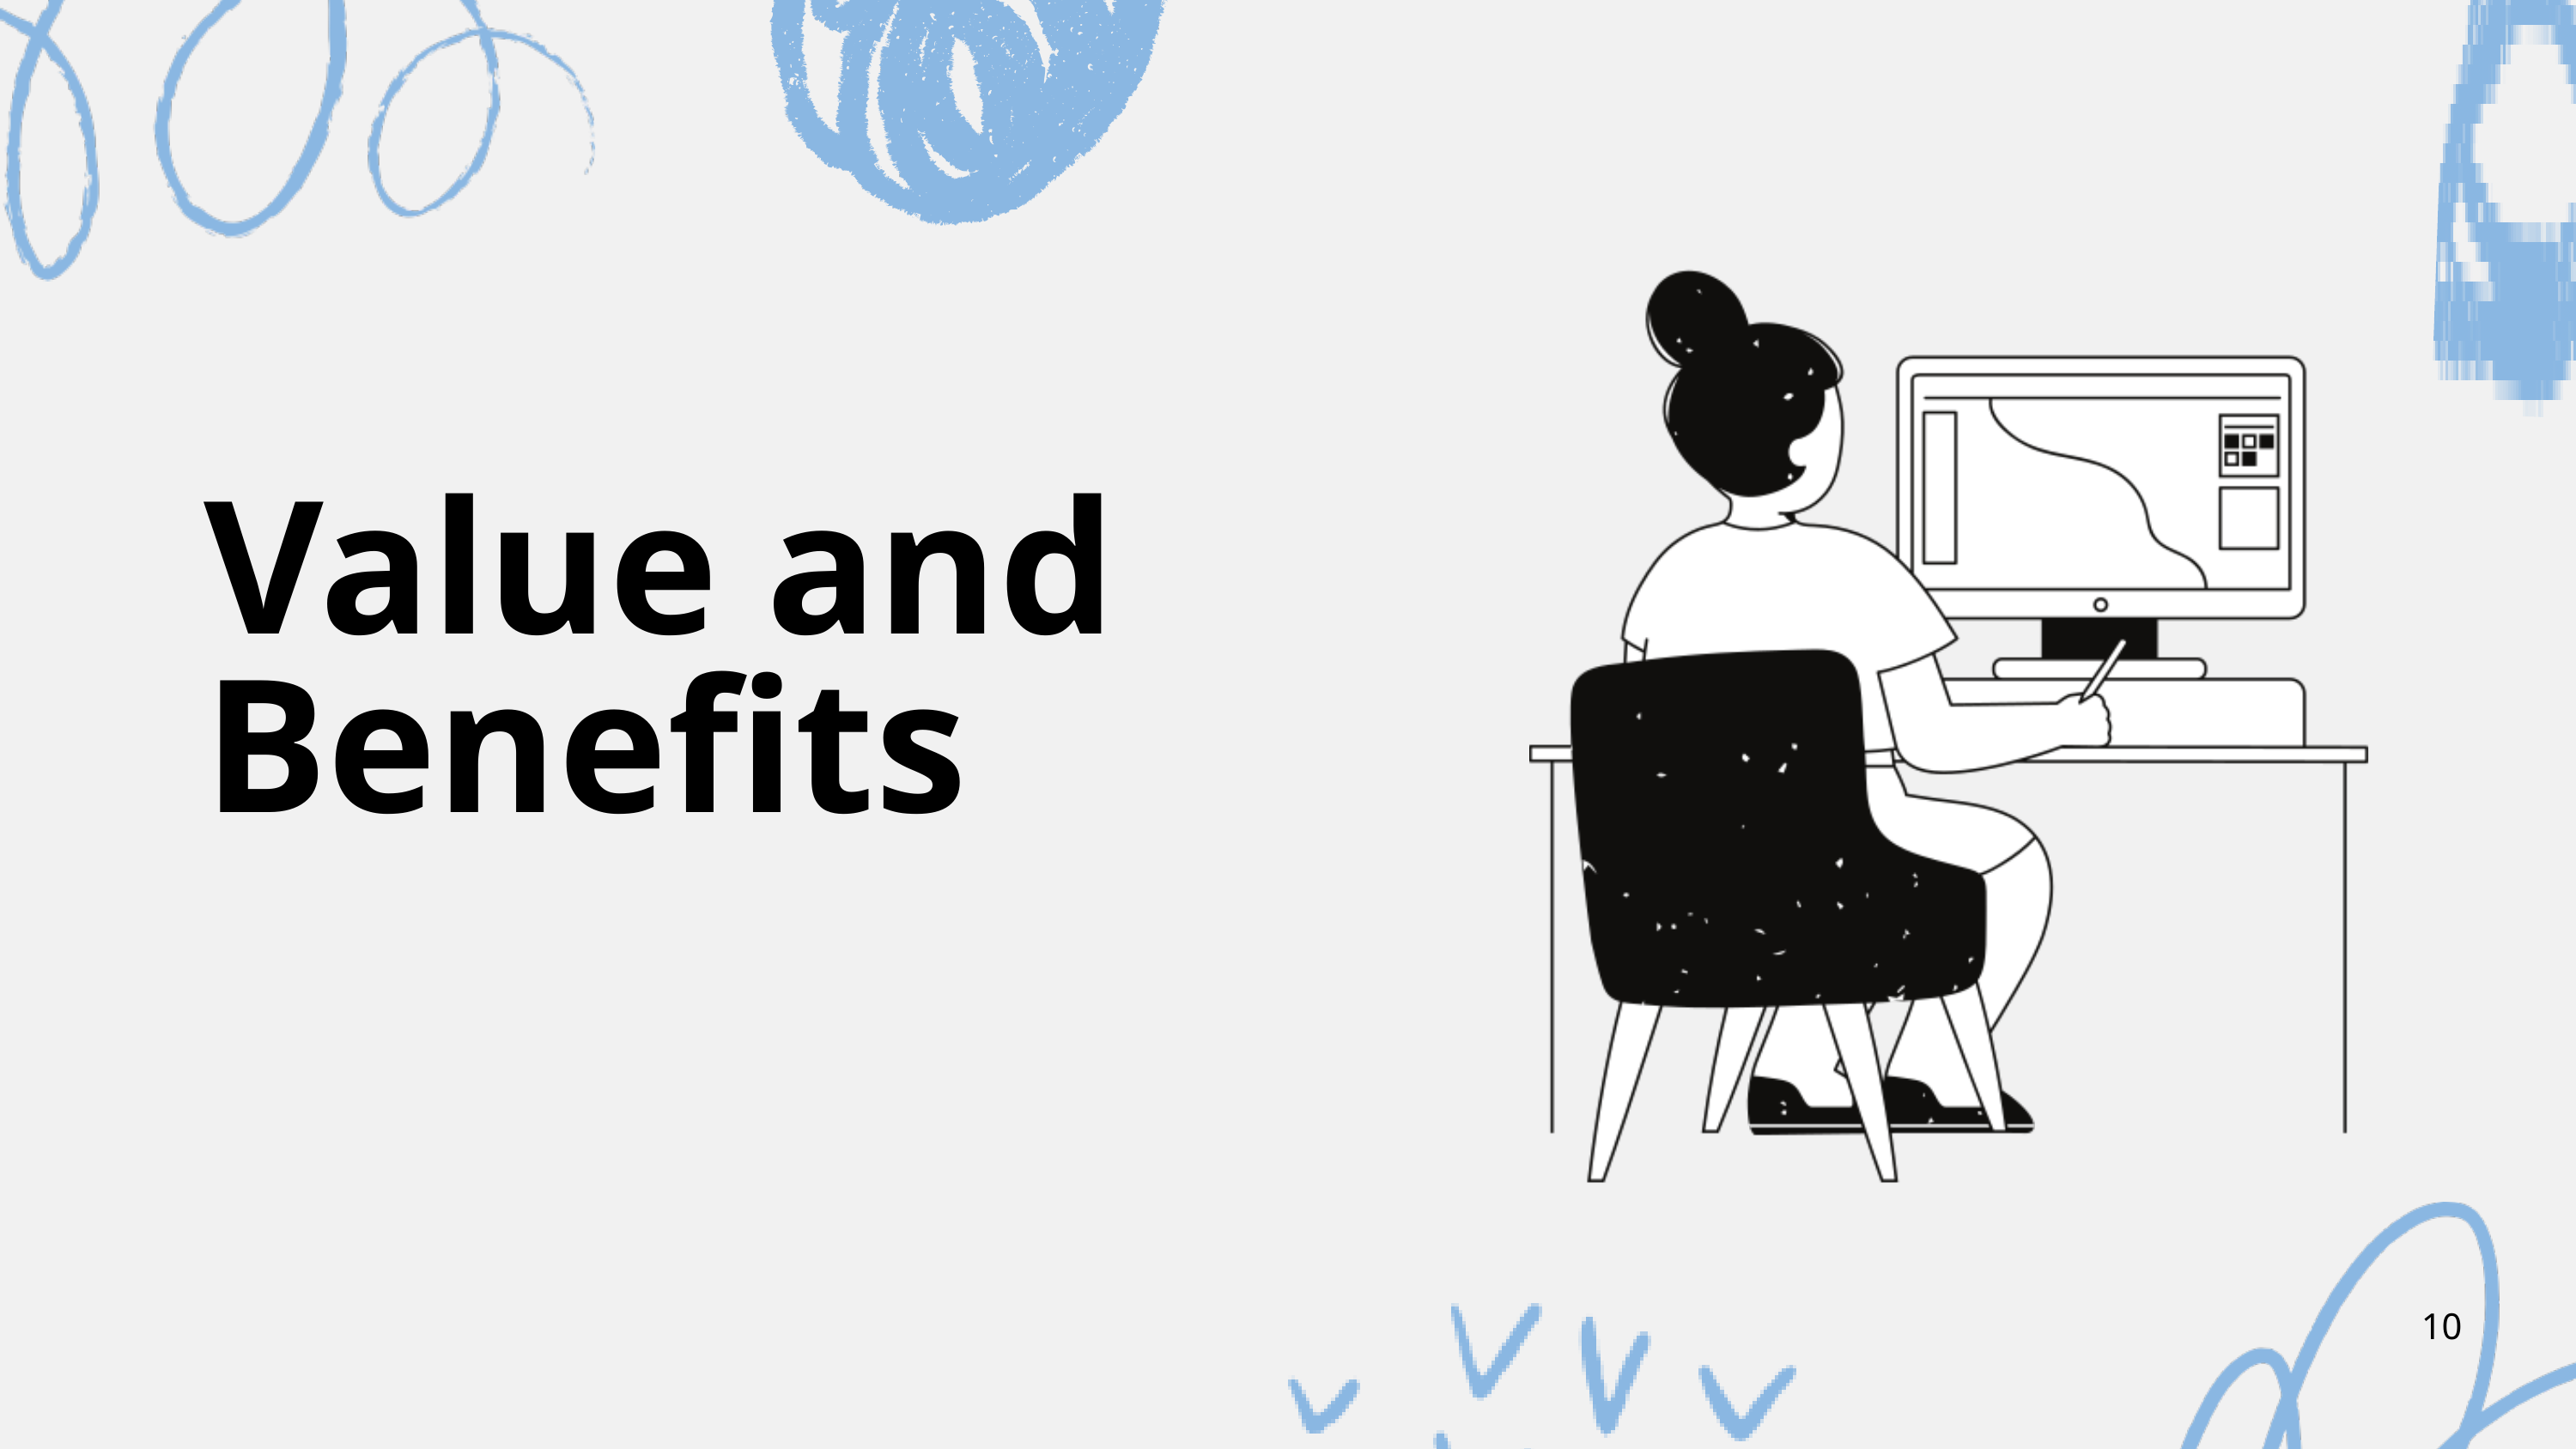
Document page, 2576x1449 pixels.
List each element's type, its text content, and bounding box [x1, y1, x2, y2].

text_box Value and Benefits [204, 491, 1472, 850]
text_box [2162, 1202, 2576, 1449]
text_box 10 [2421, 1296, 2463, 1348]
text_box [0, 0, 596, 282]
text_box [1528, 264, 2369, 1185]
text_box [769, 0, 1177, 227]
text_box [1288, 1303, 1862, 1449]
text_box [2431, 0, 2576, 419]
